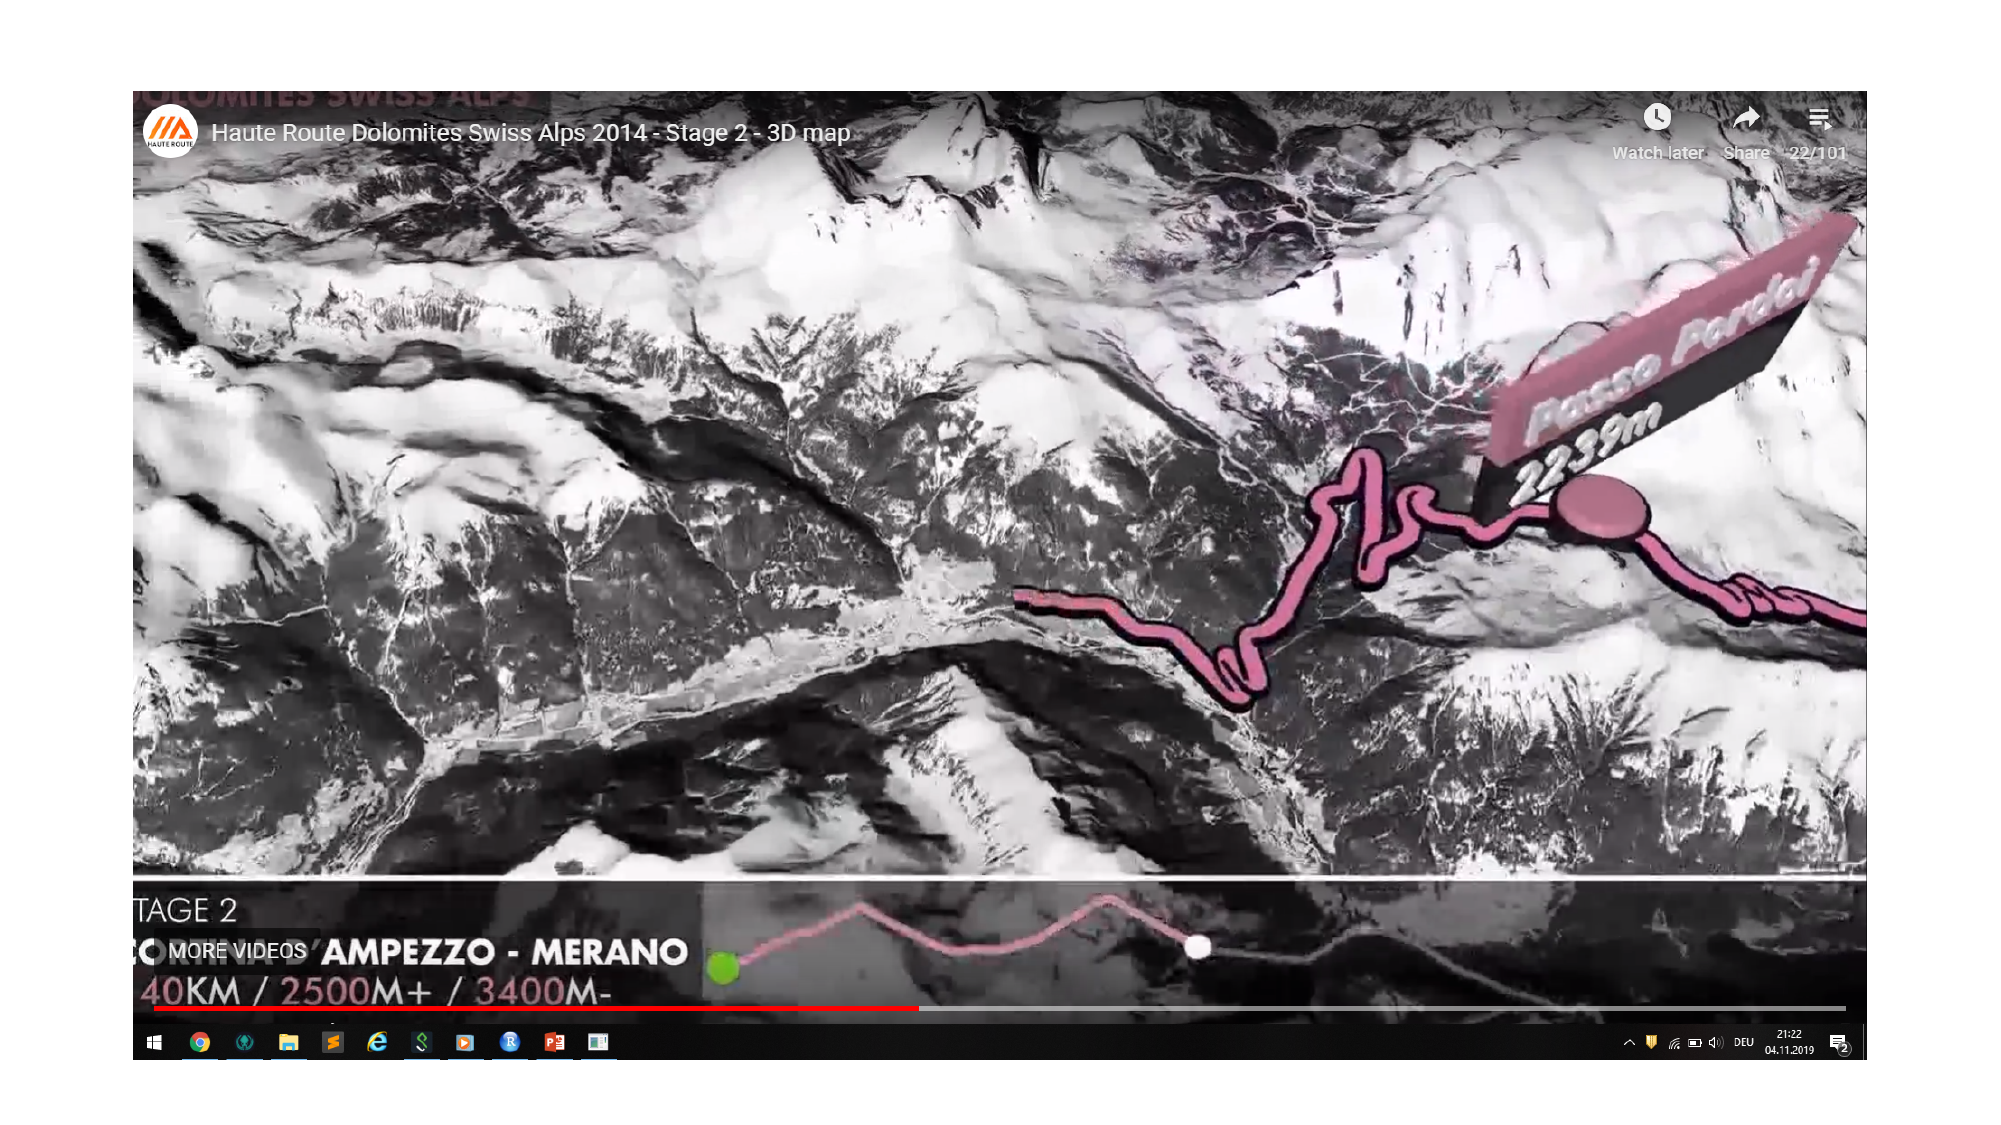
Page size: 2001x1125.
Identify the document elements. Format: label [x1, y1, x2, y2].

picture [133, 91, 1867, 1060]
